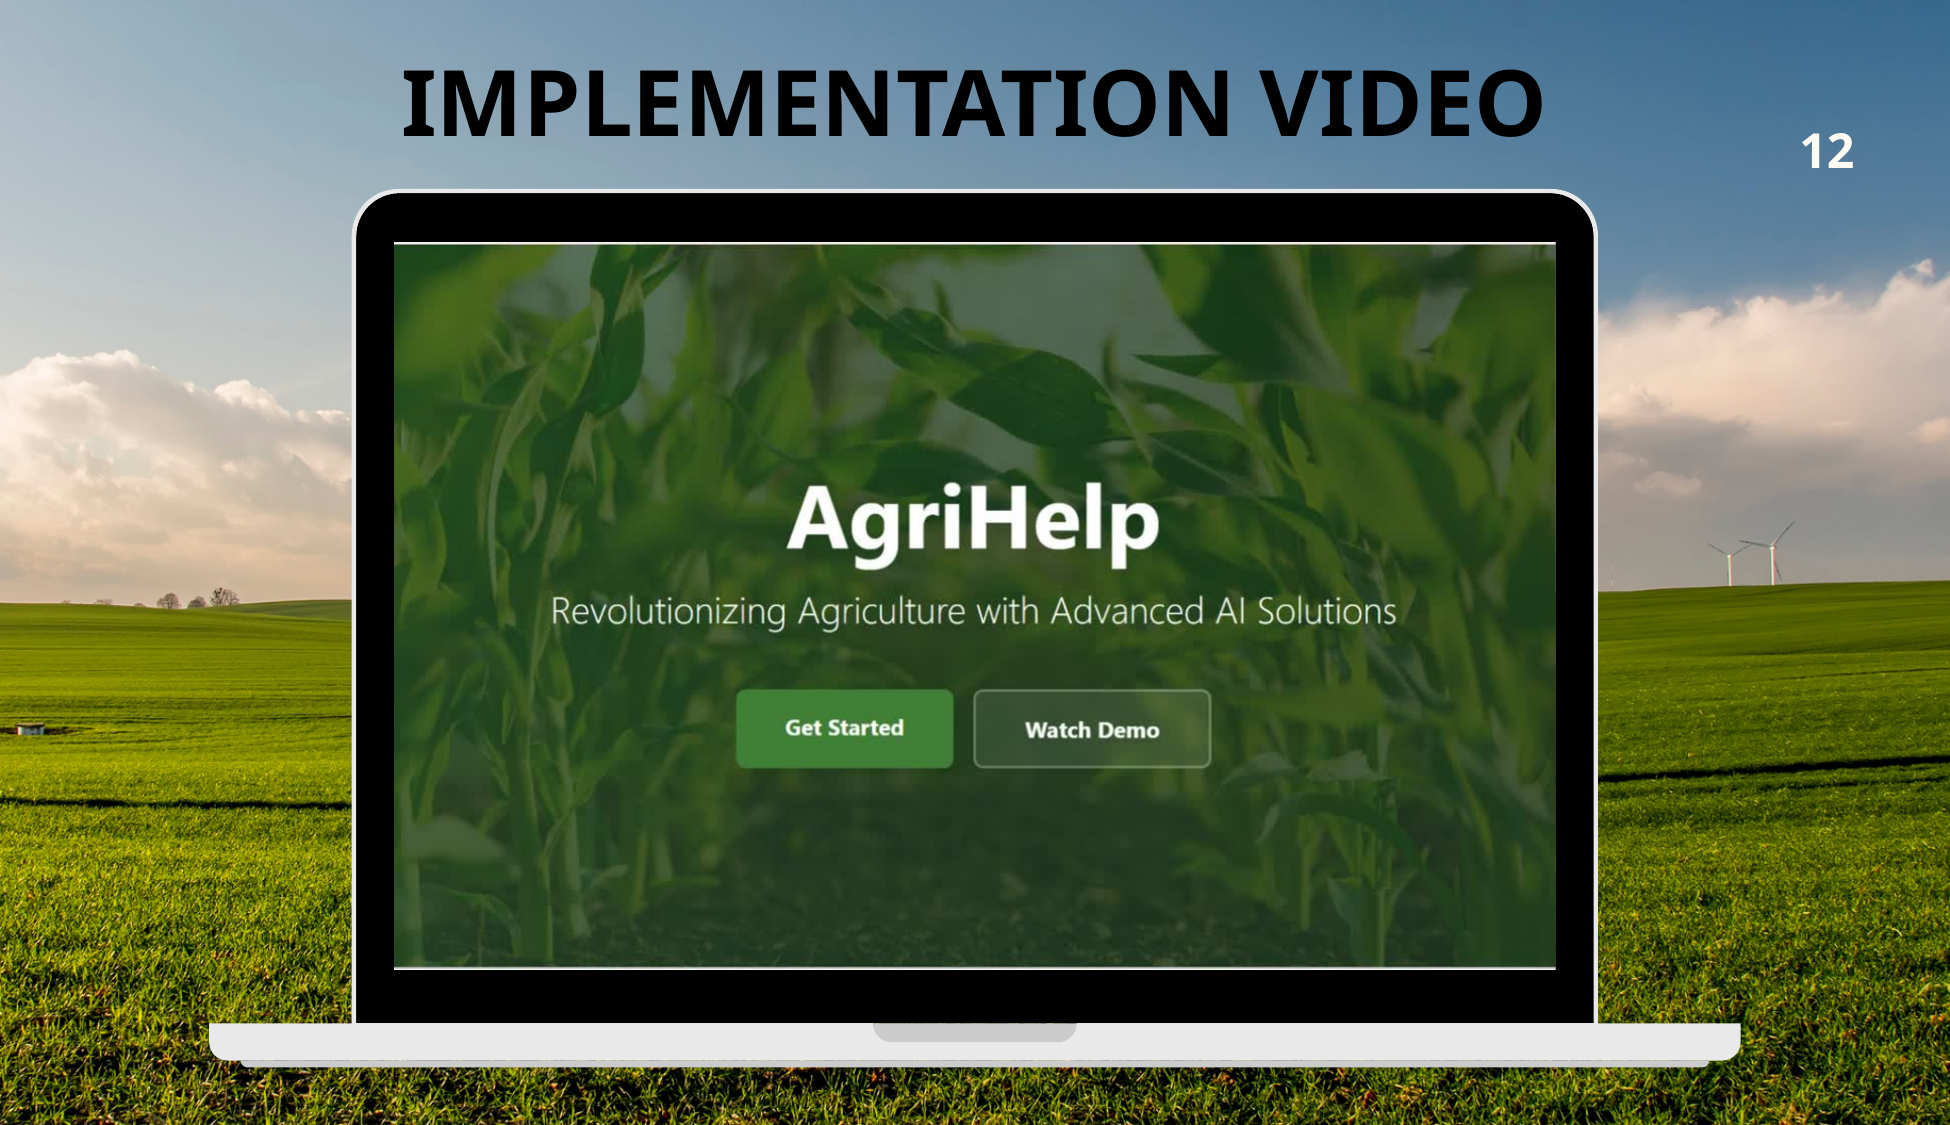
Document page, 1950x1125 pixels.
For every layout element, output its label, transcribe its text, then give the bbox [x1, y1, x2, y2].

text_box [208, 188, 1741, 1068]
text_box [0, 0, 1950, 1125]
text_box 12 [1799, 110, 1882, 179]
text_box IMPLEMENTATION VIDEO [97, 45, 1853, 156]
